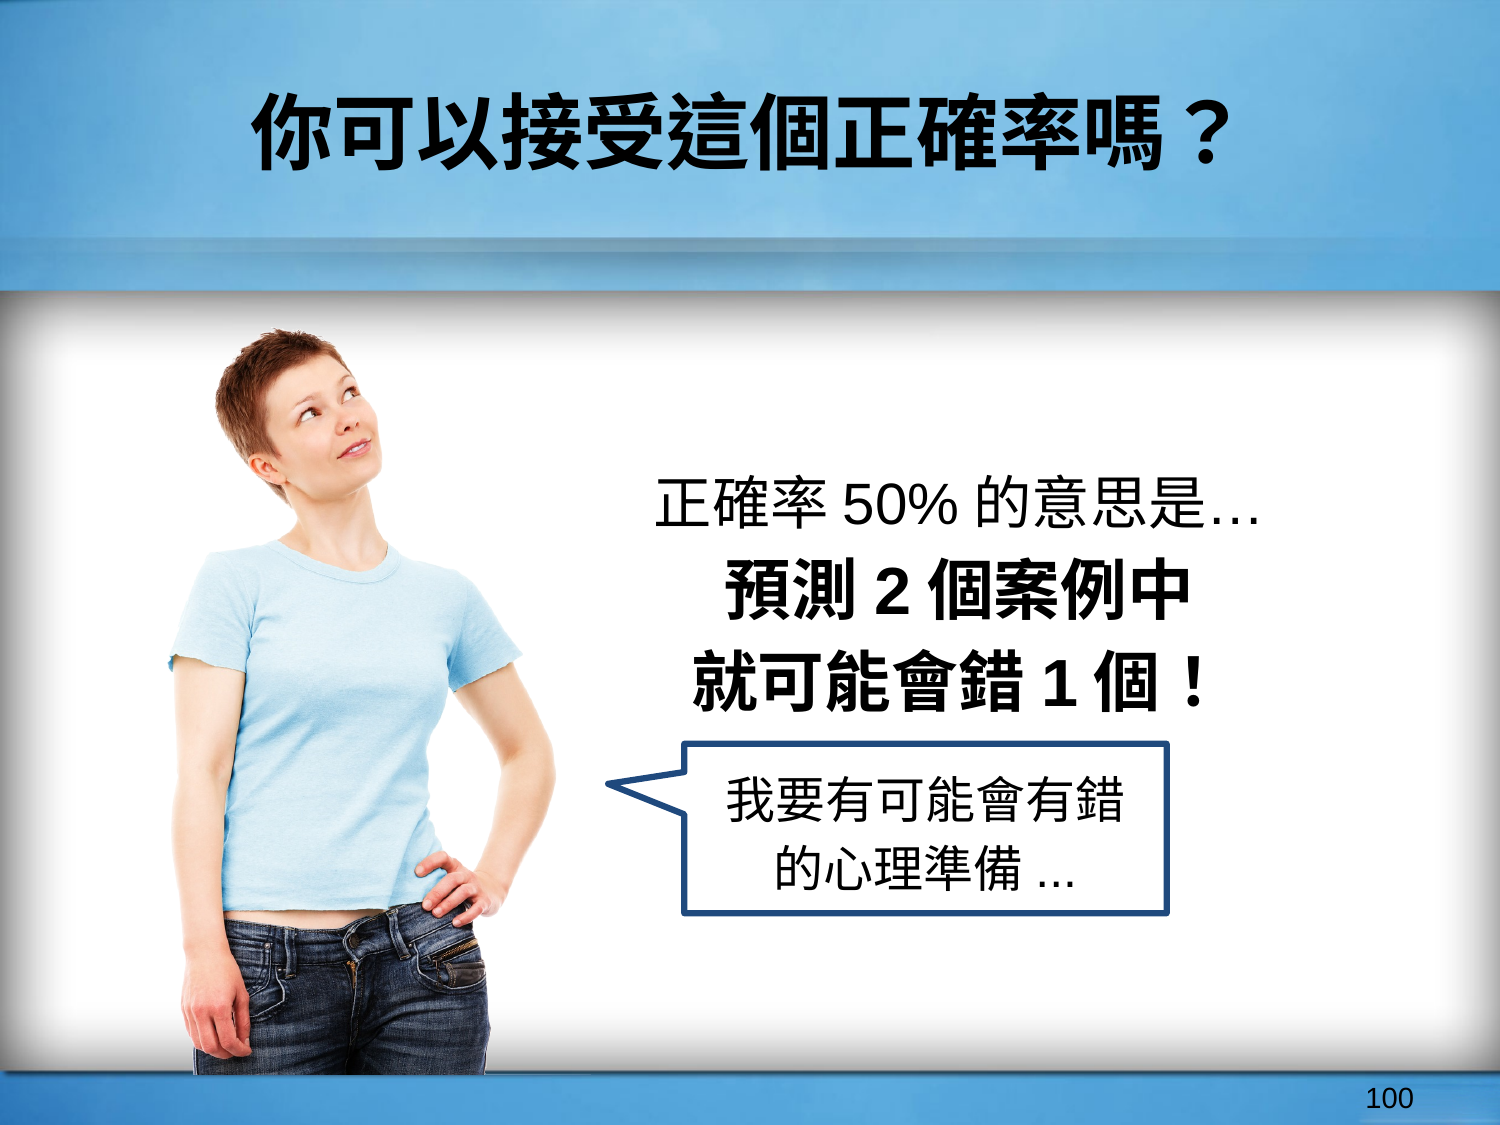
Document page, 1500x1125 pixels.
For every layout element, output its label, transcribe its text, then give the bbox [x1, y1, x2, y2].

picture [0, 0, 1500, 1125]
slide_number ‹#› [1350, 1074, 1488, 1118]
text_box 我要有可能會有錯 的心理準備... [608, 743, 1167, 914]
text_box 正確率50%的意思是… 預測2個案例中 就可能會錯1個！ [595, 495, 1399, 681]
text_box 你可以接受這個正確率嗎？ [78, 27, 1422, 232]
